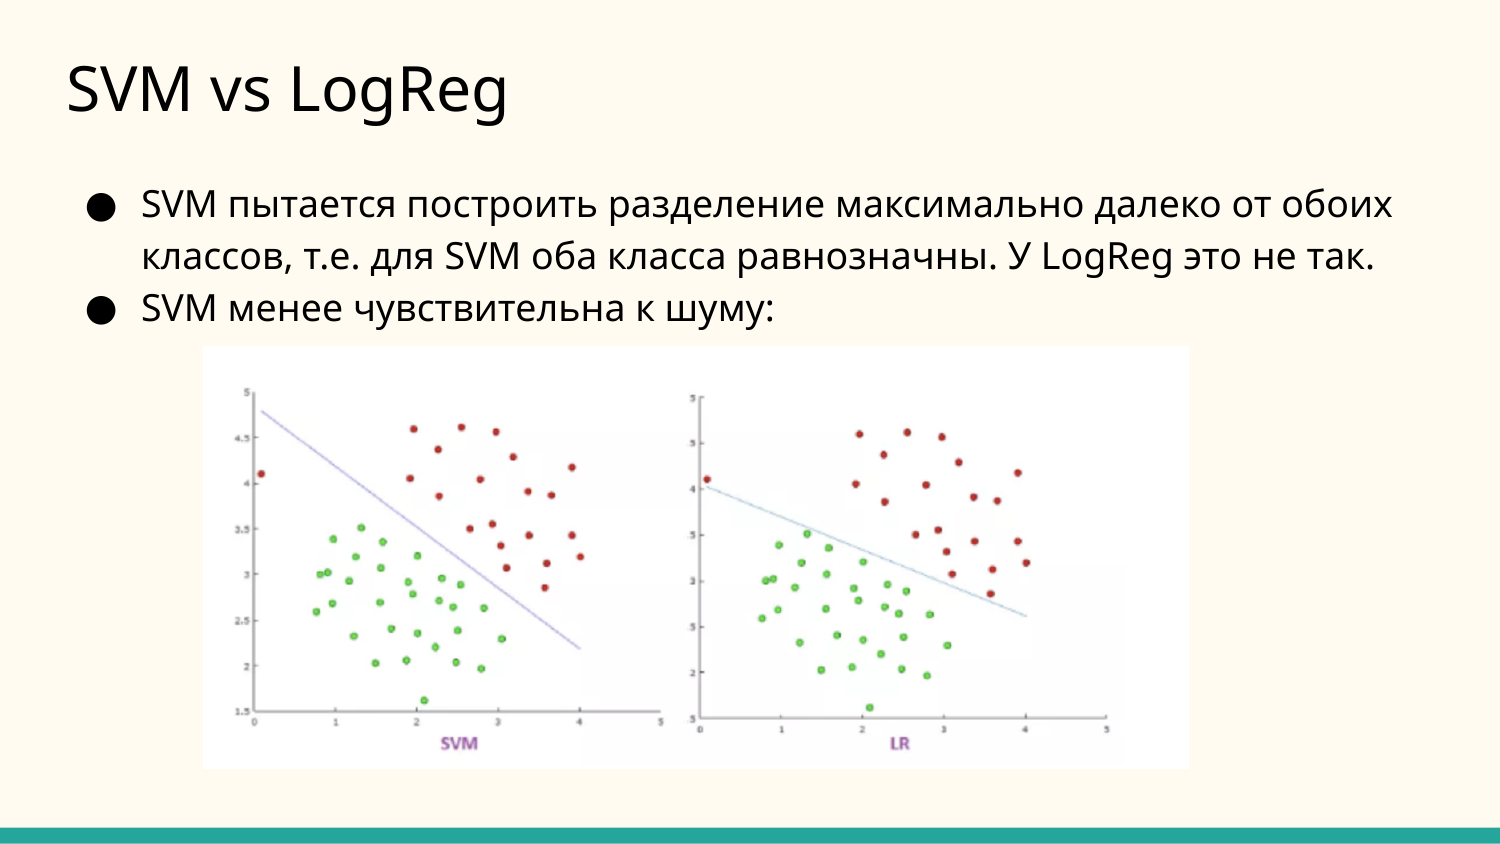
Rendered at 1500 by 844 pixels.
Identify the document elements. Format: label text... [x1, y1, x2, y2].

title SVM vs LogReg [51, 34, 1449, 136]
list SVM пытается построить разделение максимально далеко от обоих классов, т.е. для SVM оба класса равнозначны. У LogReg это не так. SVM менее чувствительна к шуму: [51, 158, 1449, 716]
picture [202, 346, 1189, 769]
